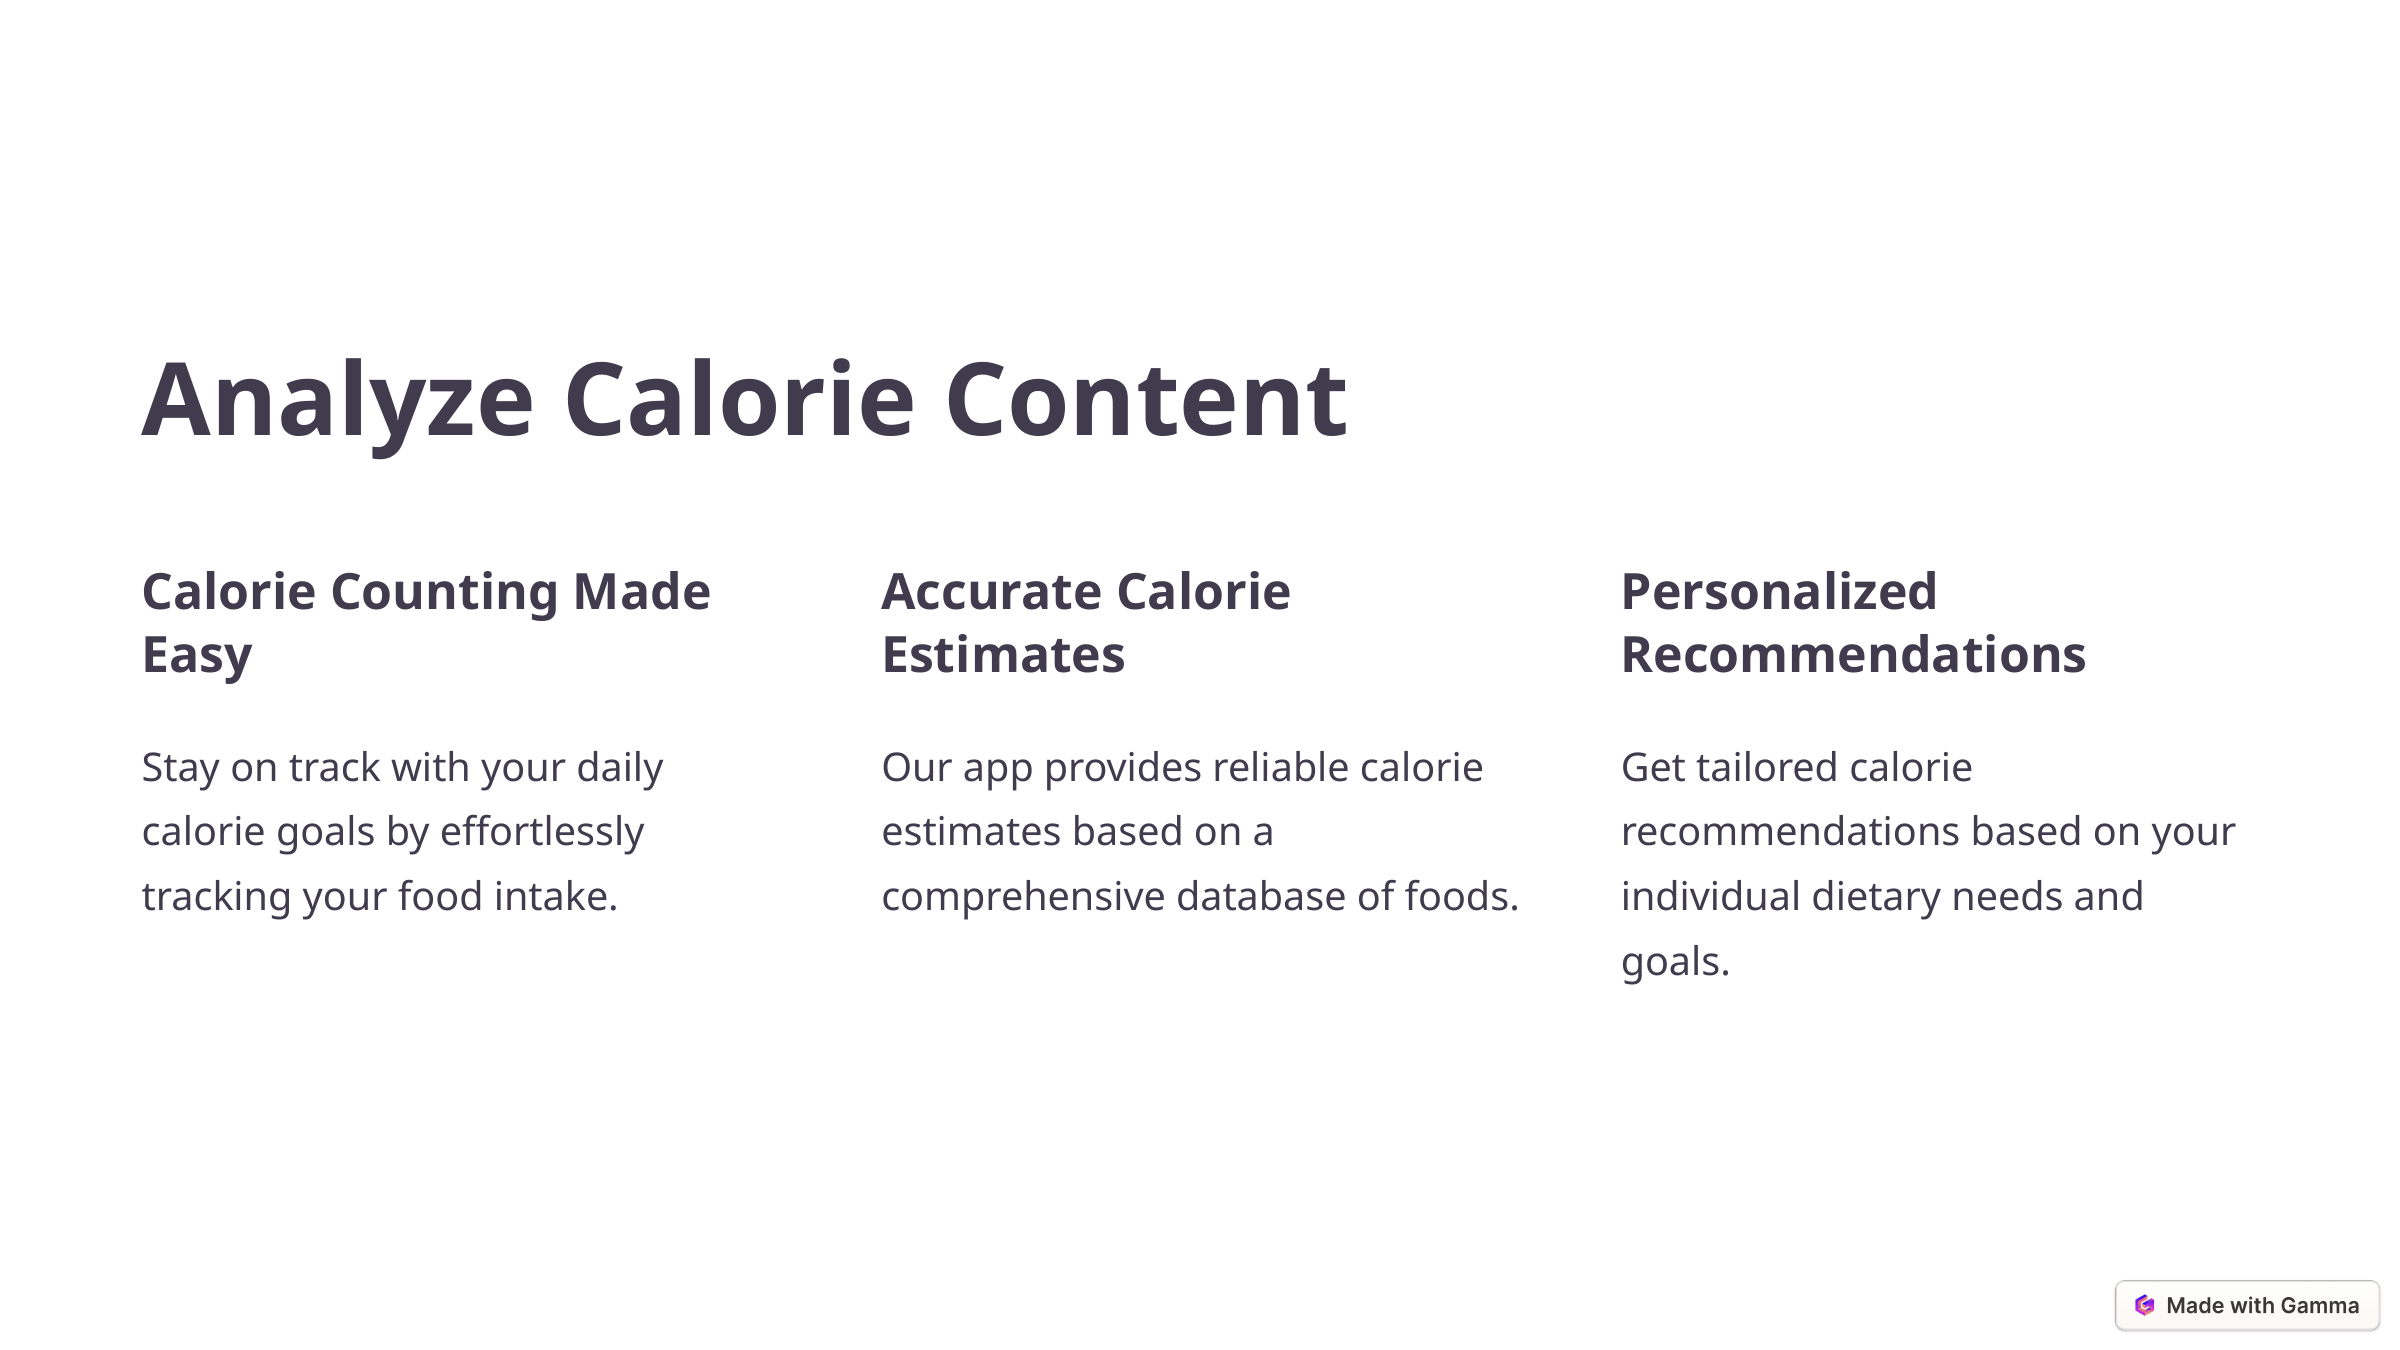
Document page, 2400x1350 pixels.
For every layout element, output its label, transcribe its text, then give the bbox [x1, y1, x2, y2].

text_box Accurate Calorie Estimates [881, 557, 1521, 685]
text_box Our app provides reliable calorie estimates based on a comprehensive database of foods. [881, 724, 1521, 984]
text_box Stay on track with your daily calorie goals by effortlessly tracking your food intake. [141, 724, 782, 919]
text_box Get tailored calorie recommendations based on your individual dietary needs and goals. [1620, 724, 2261, 984]
picture [2106, 1271, 2389, 1339]
text_box Calorie Counting Made Easy [141, 557, 782, 685]
text_box Personalized Recommendations [1620, 557, 2261, 685]
text_box Analyze Calorie Content [141, 329, 1359, 457]
